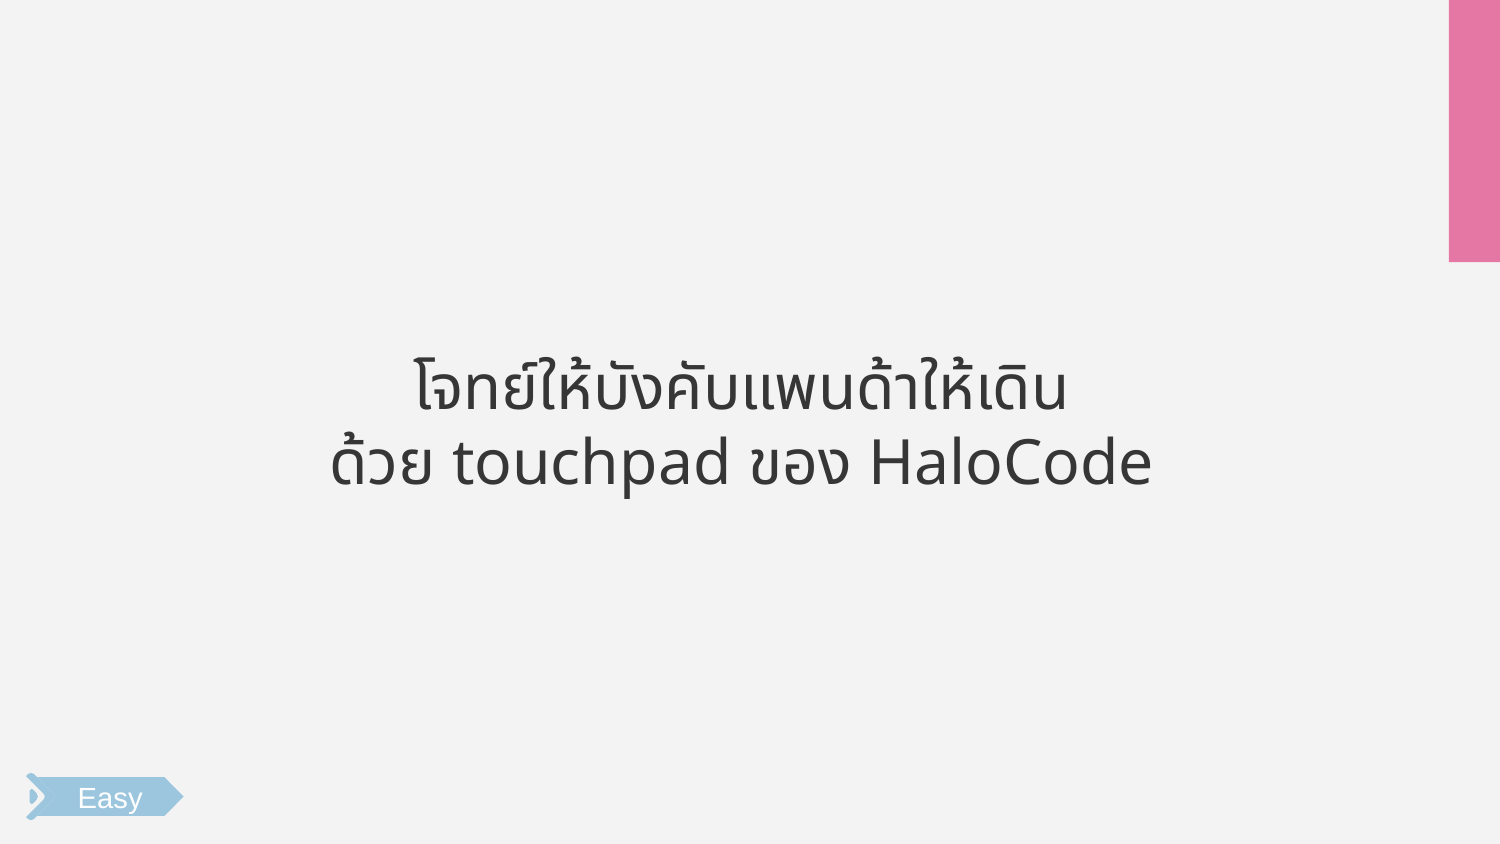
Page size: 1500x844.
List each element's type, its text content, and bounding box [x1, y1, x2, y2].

title โจทย์ให้บังคับแพนด้าให้เดิน ด้วย touchpad ของ HaloCode [51, 295, 1449, 549]
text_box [25, 772, 184, 821]
